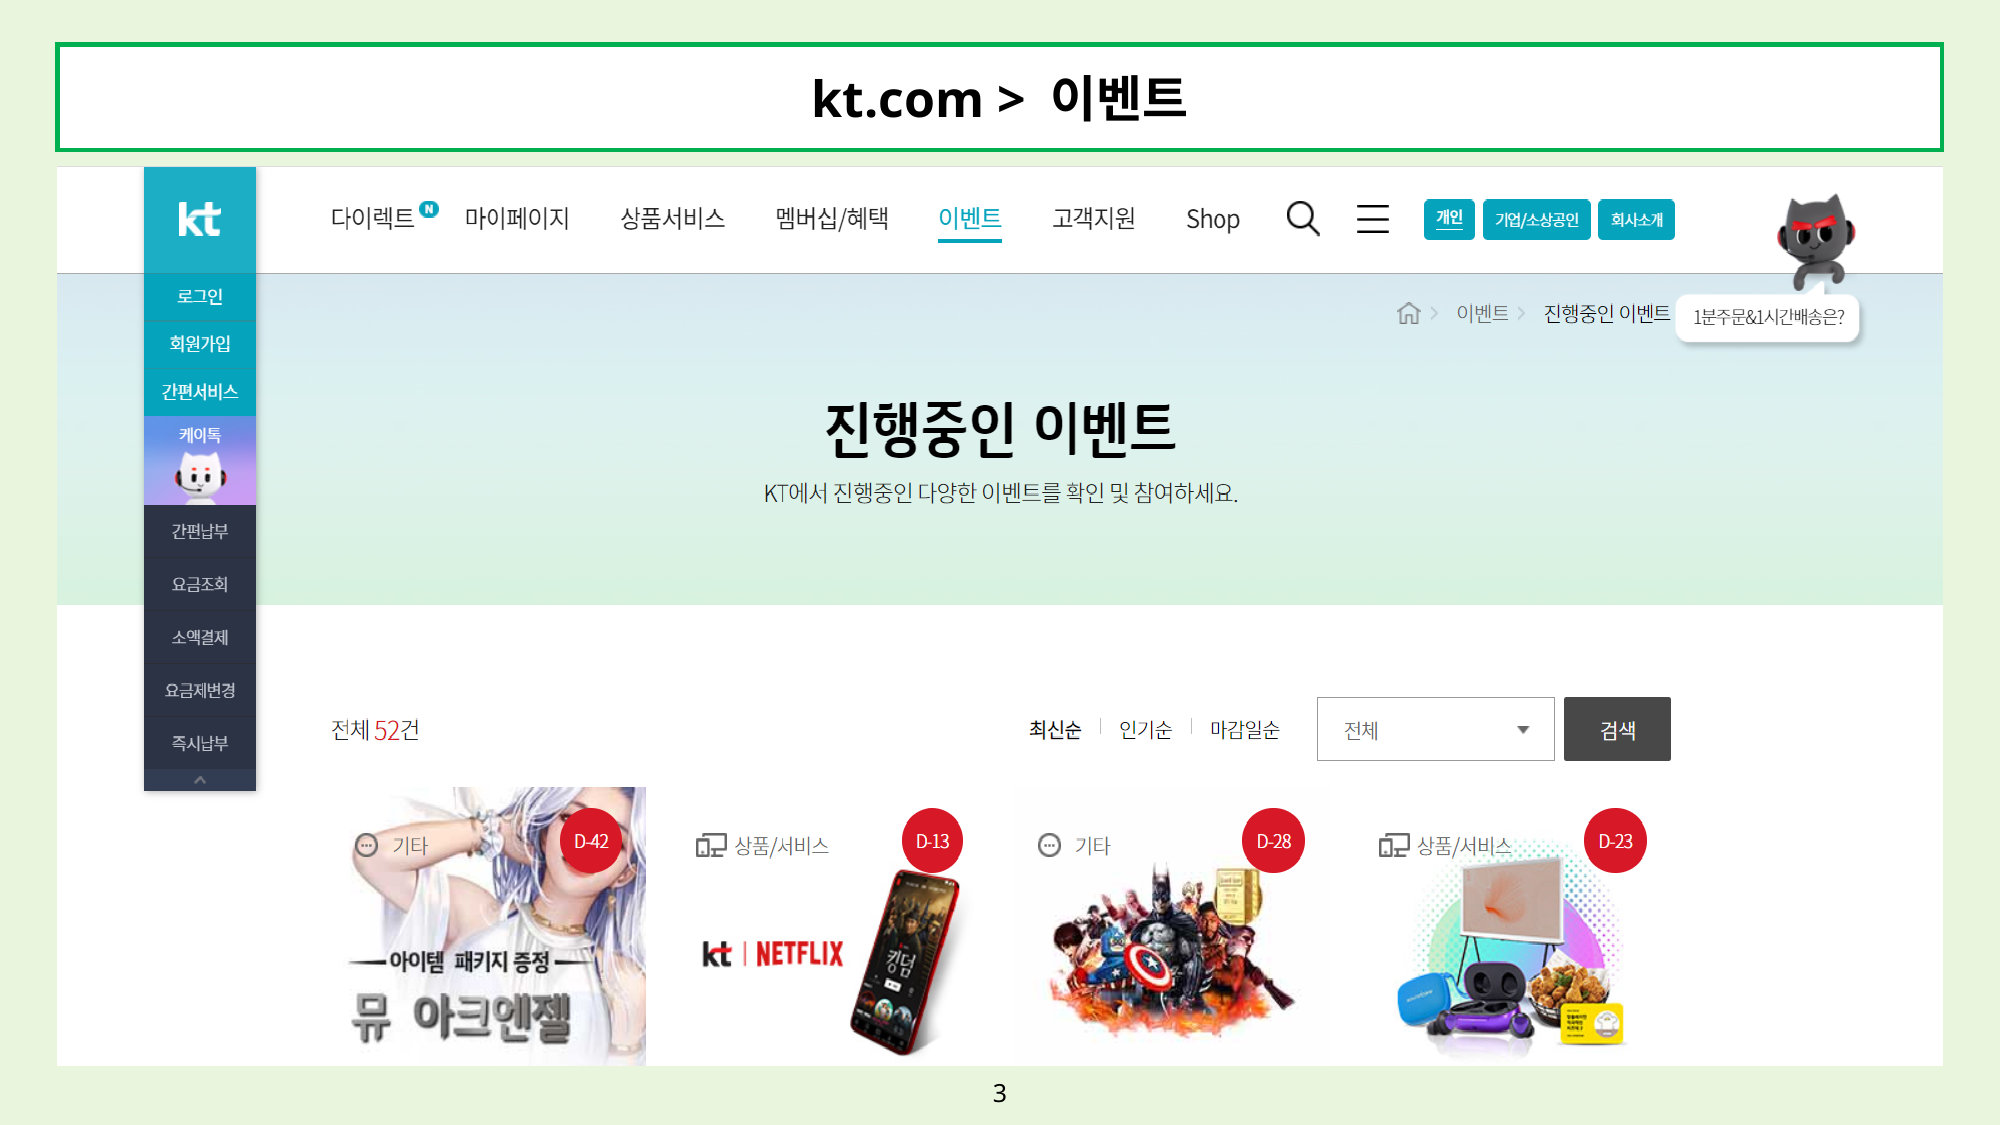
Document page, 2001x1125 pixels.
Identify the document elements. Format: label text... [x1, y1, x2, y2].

text_box kt.com > 이벤트 [57, 44, 1943, 151]
picture [57, 166, 1943, 1066]
